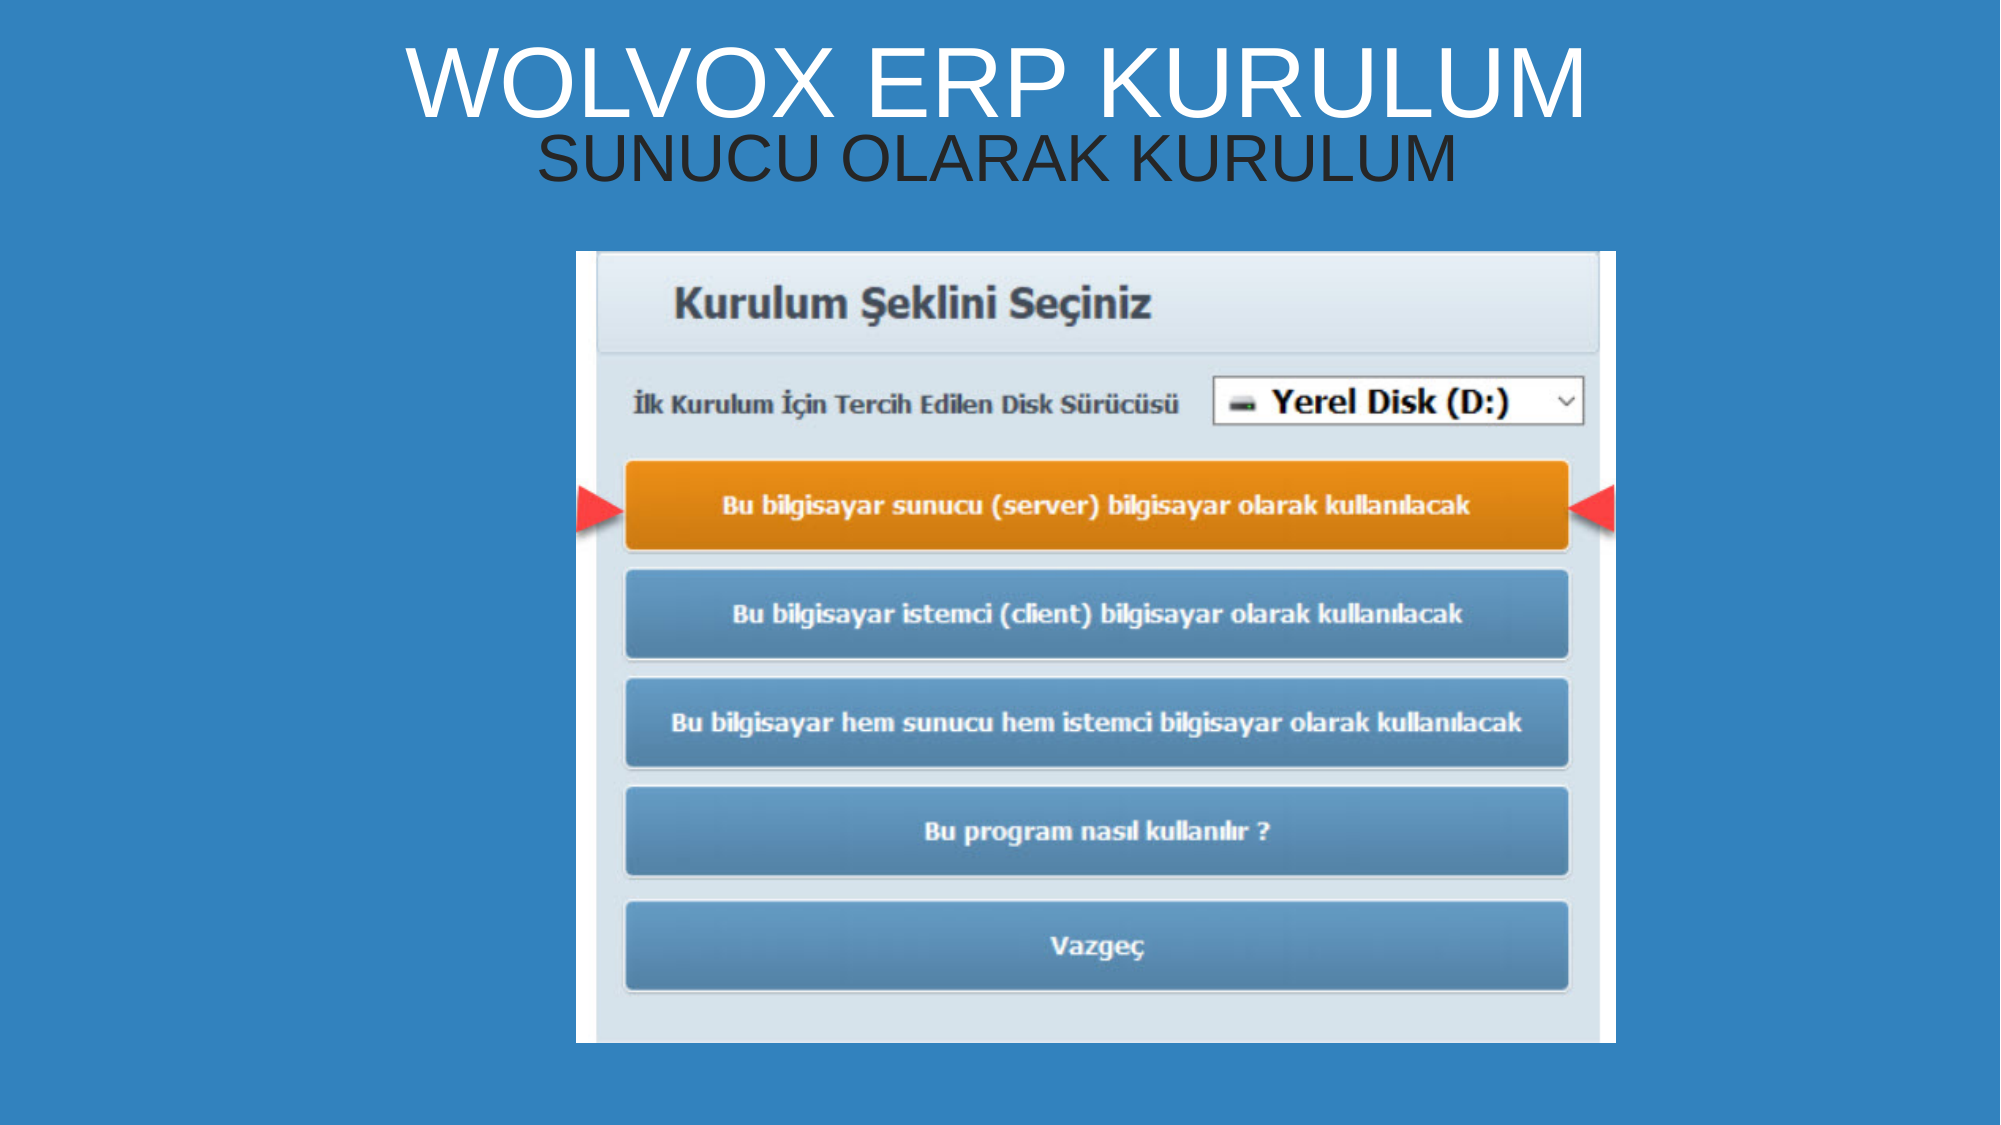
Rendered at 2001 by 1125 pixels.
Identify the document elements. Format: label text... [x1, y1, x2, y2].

text_box SUNUCU OLARAK KURULUM [49, 99, 1948, 219]
picture [575, 251, 1616, 1043]
list WOLVOX ERP KURULUM [49, 25, 1948, 99]
